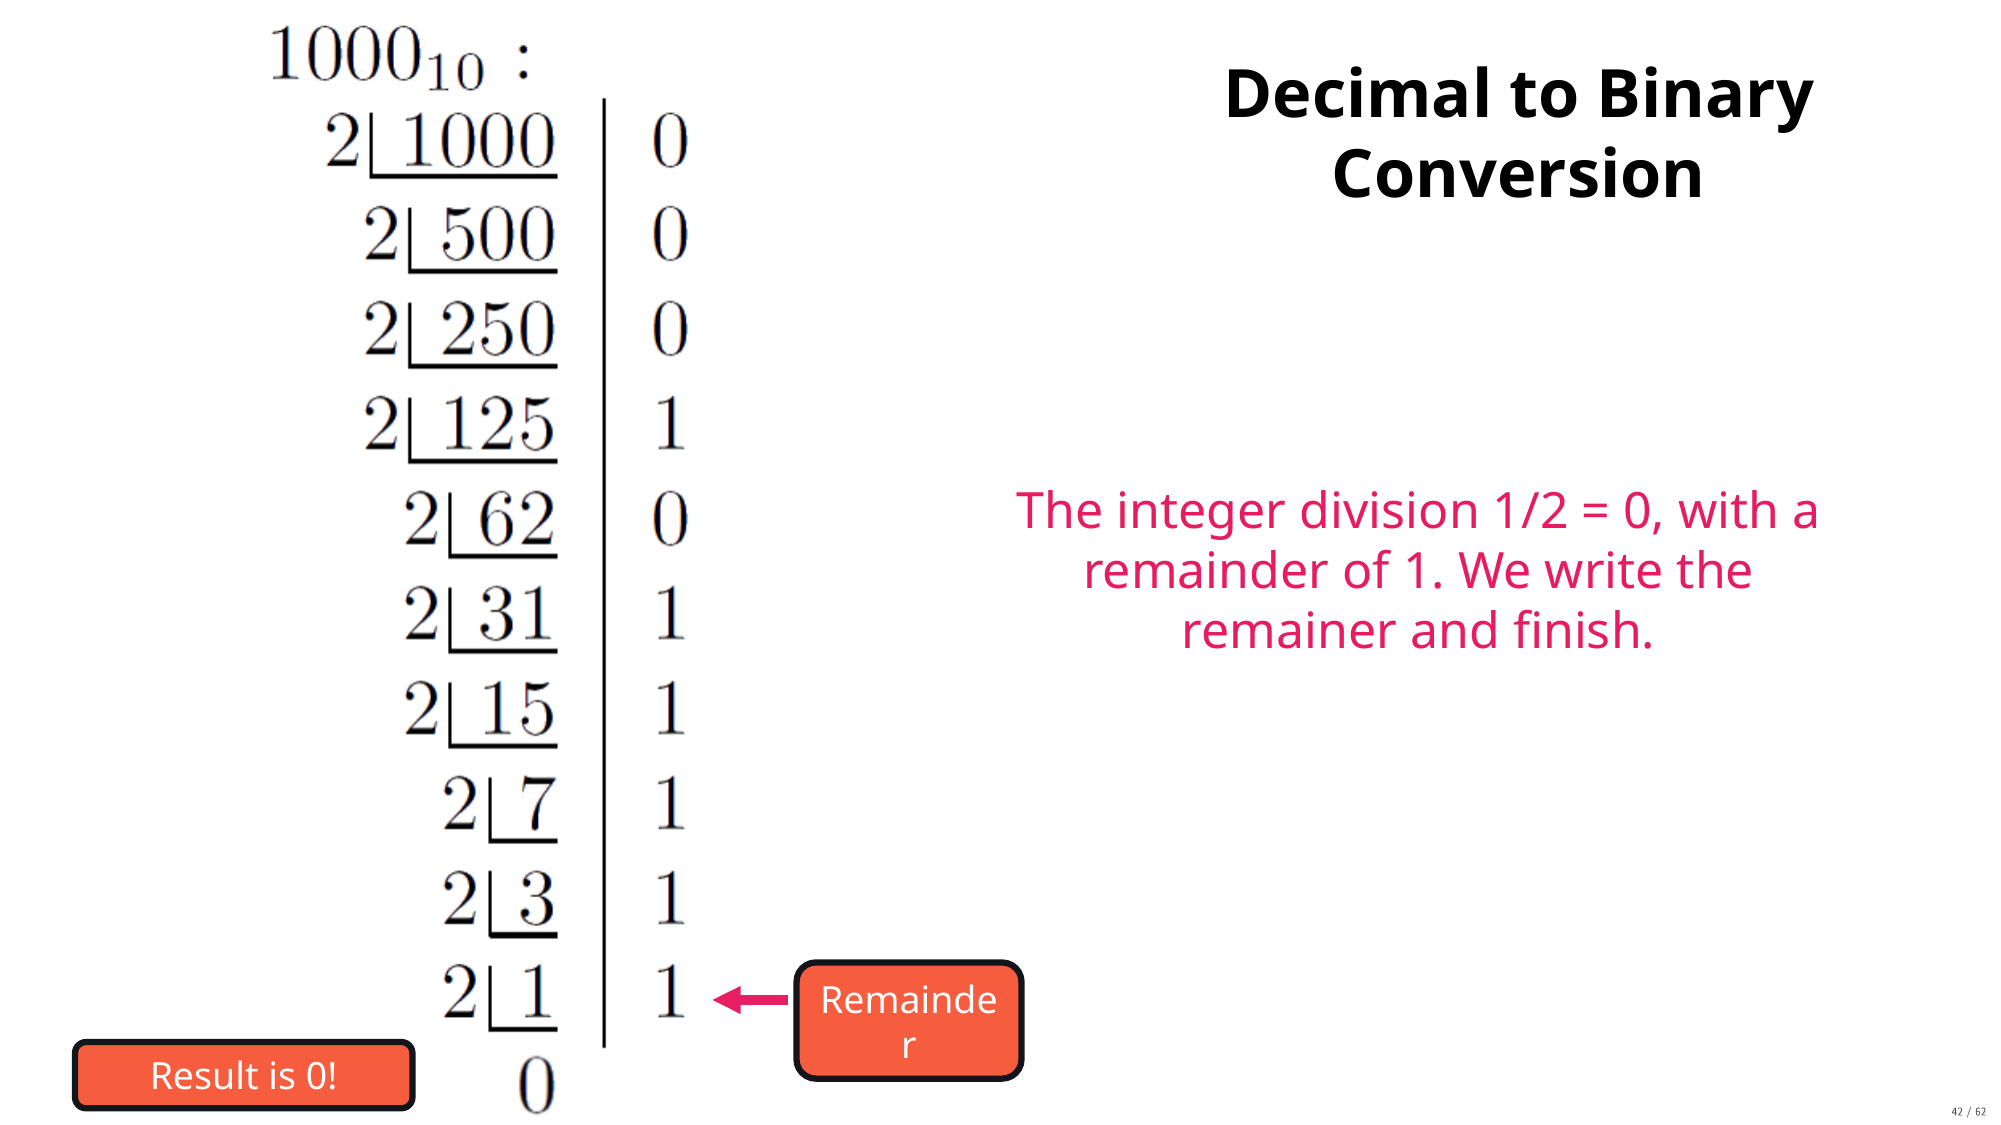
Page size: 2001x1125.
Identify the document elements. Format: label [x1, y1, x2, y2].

text_box [0, 0, 2000, 1125]
